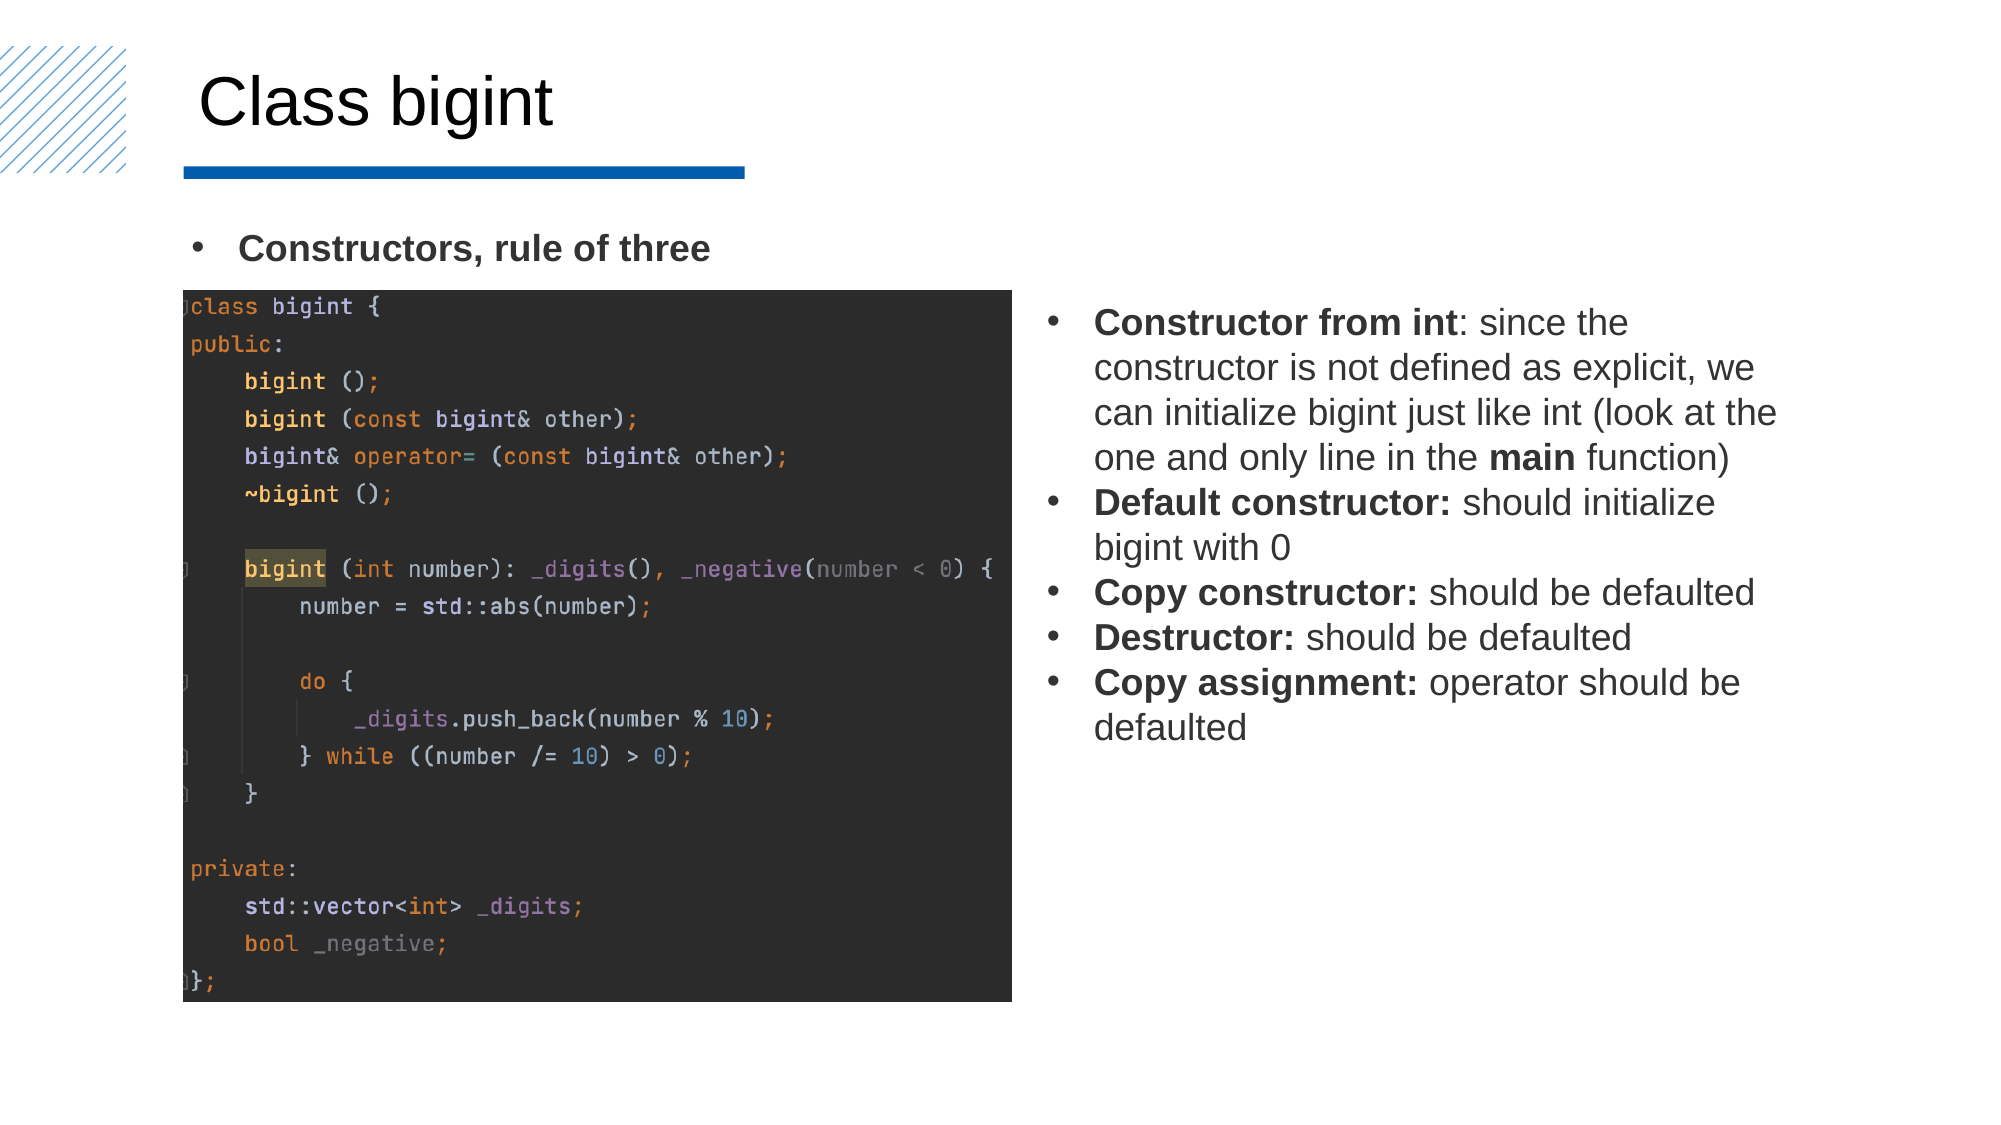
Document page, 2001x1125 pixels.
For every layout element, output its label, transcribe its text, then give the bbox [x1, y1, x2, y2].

text_box Constructor from int: since the constructor is not defined as explicit, we can initialize bigint just like int (look at the one and only line in the main function) Default constructor: should initialize bigint with 0 Copy constructor: should be defaulted Destructor: should be defaulted Copy assignment: operator should be defaulted [1039, 290, 1817, 756]
text_box Constructors, rule of three [183, 216, 1780, 277]
picture [0, 46, 126, 173]
list Class bigint [183, 58, 1780, 149]
picture [183, 290, 1013, 1002]
